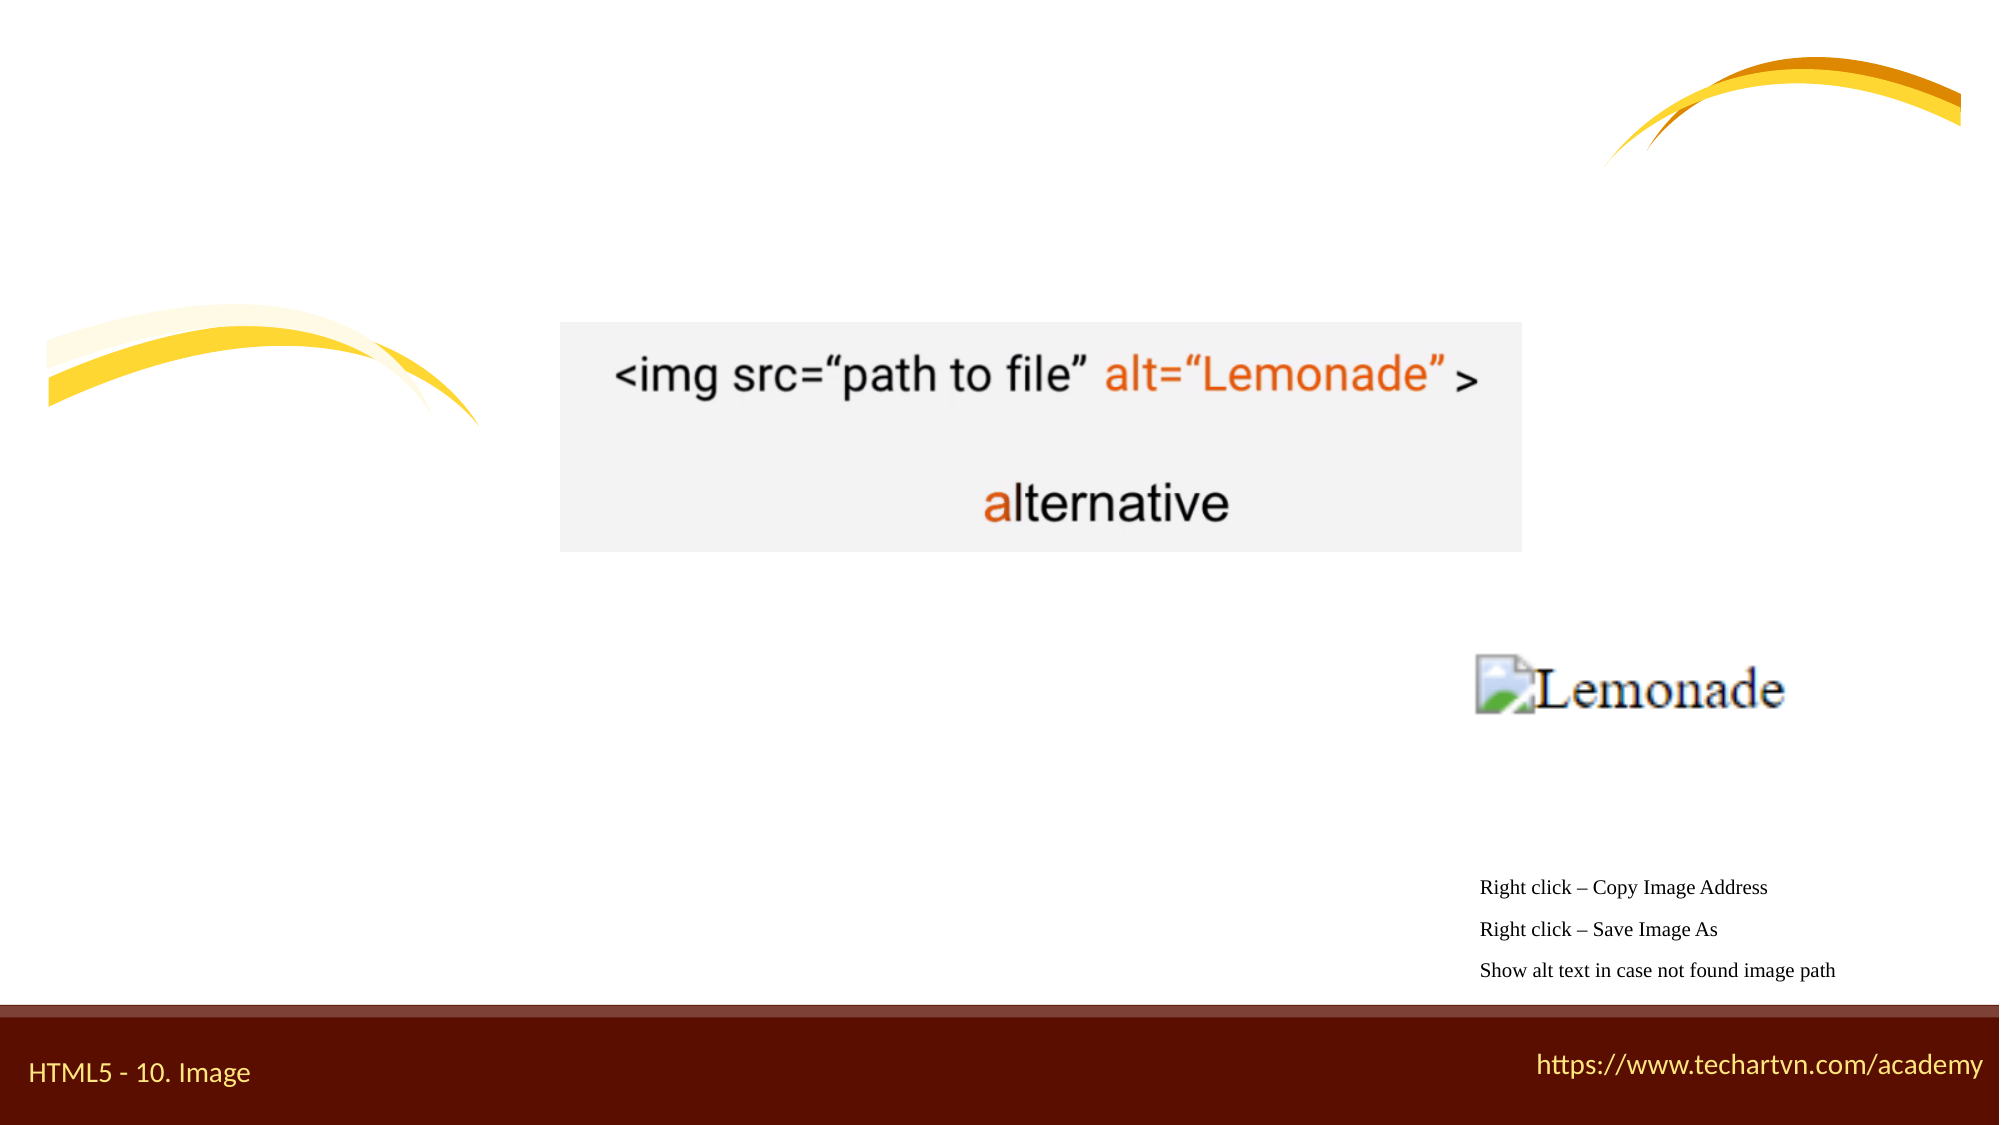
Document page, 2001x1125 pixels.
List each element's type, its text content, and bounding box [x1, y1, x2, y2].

text_box Right click – Copy Image Address Right click – Save Image As Show alt text in case not found image path [1479, 873, 2000, 1004]
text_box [46, 226, 479, 426]
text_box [1604, 0, 1961, 167]
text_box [0, 1004, 2000, 1125]
picture [1447, 593, 1895, 795]
picture [560, 322, 1523, 553]
